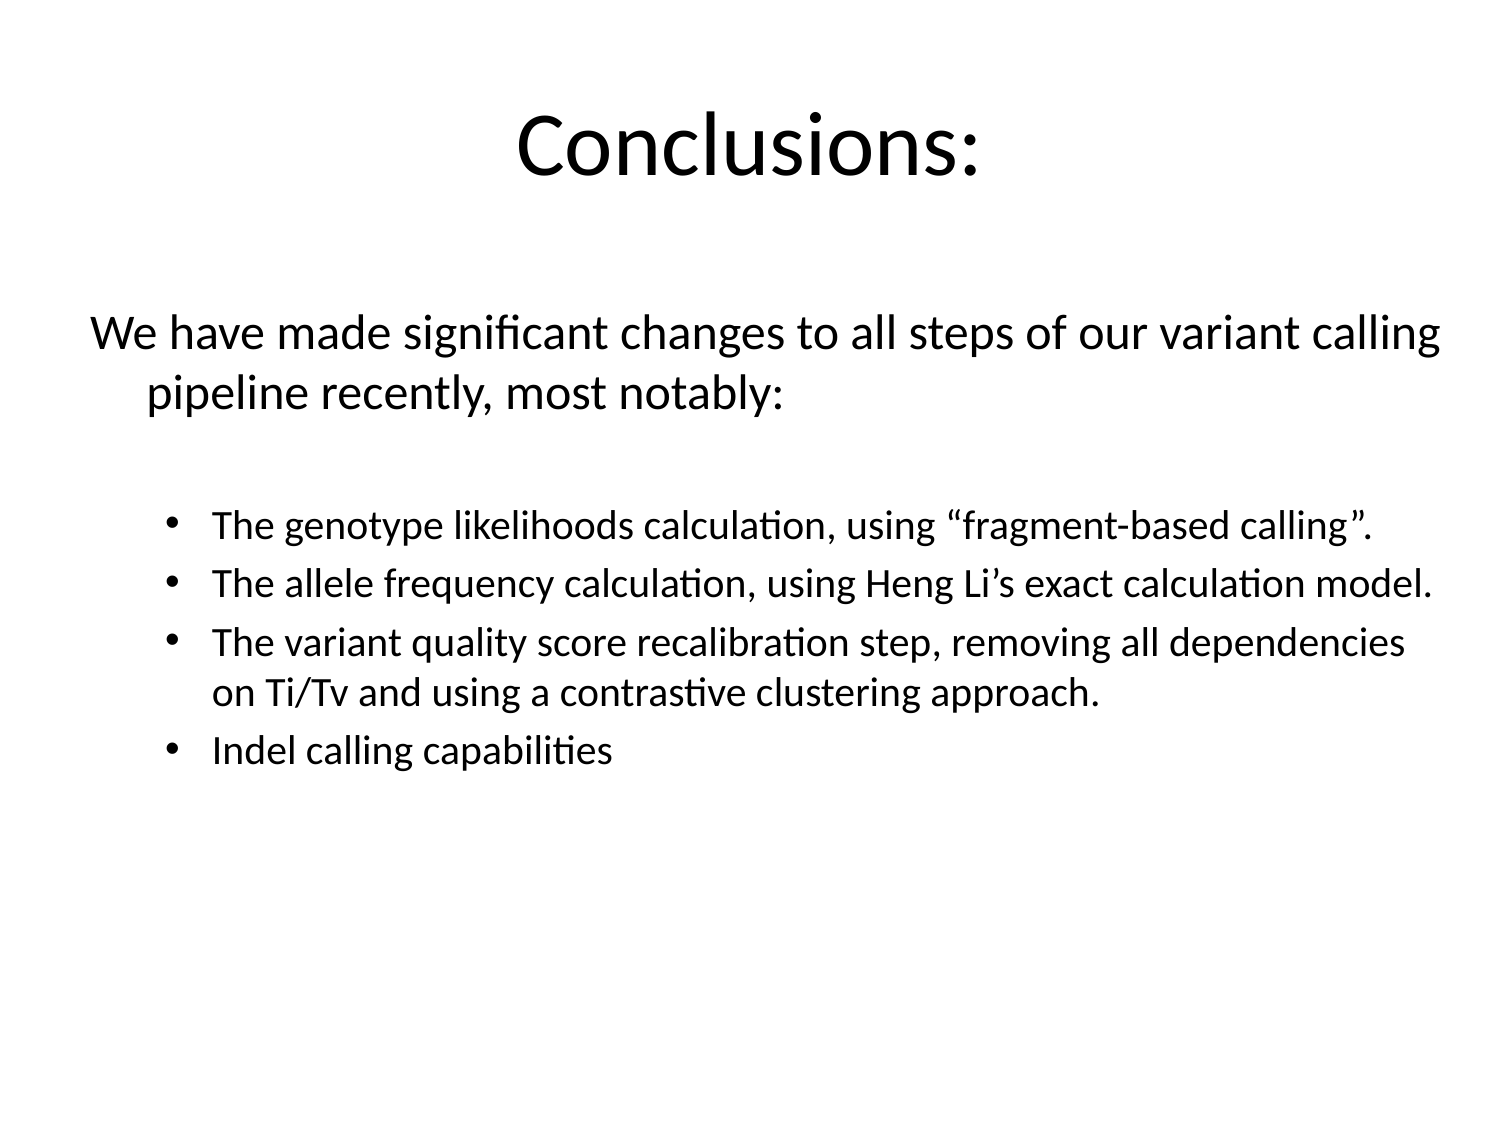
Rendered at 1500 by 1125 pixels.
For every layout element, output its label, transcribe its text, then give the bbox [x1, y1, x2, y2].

title Conclusions: [75, 45, 1425, 233]
list We have made significant changes to all steps of our variant calling pipeline recently, most notably: The genotype likelihoods calculation, using “fragment-based calling”. The allele frequency calculation, using Heng Li’s exact calculation model. The variant quality score recalibration step, removing all dependencies on Ti/Tv and using a contrastive clustering approach. Indel calling capabilities [75, 291, 1466, 1012]
